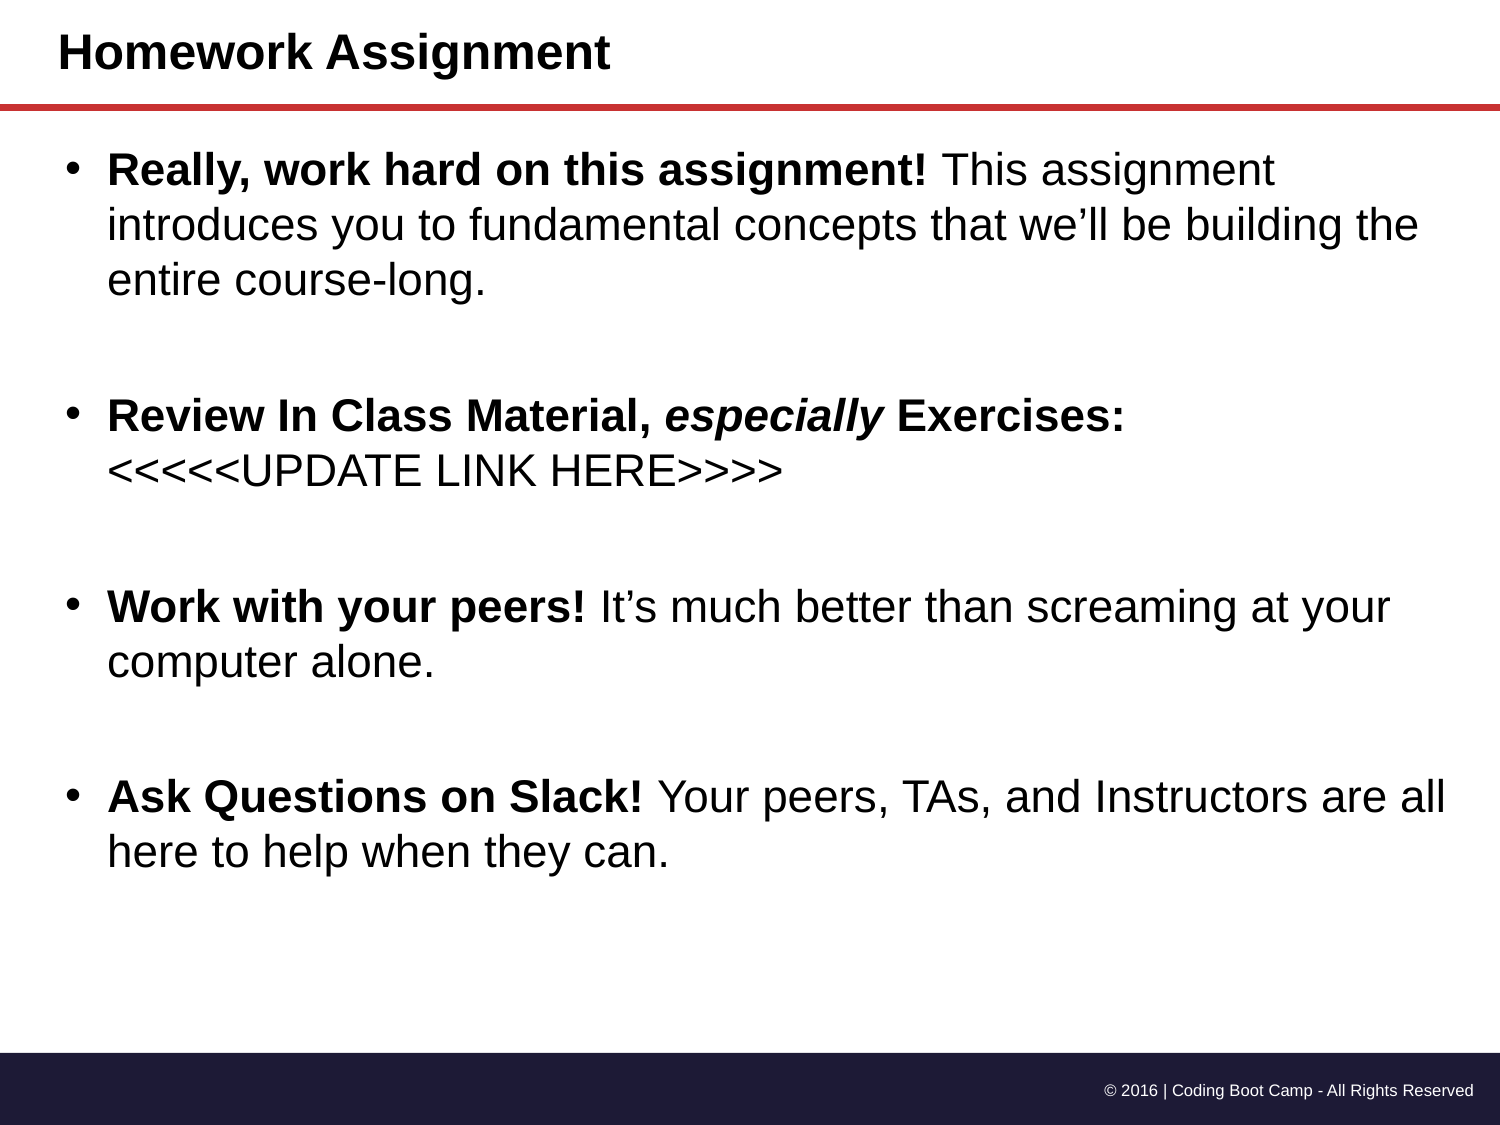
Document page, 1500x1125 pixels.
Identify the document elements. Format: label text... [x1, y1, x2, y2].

title Homework Assignment [50, 0, 948, 108]
text_box Really, work hard on this assignment! This assignment introduces you to fundamental concepts that we’ll be building the entire course-long. Review In Class Material, especially Exercises: <<<<<UPDATE LINK HERE>>>> Work with your peers! It’s much better than screaming at your computer alone. Ask Questions on Slack! Your peers, TAs, and Instructors are all here to help when they can. [49, 124, 1484, 873]
